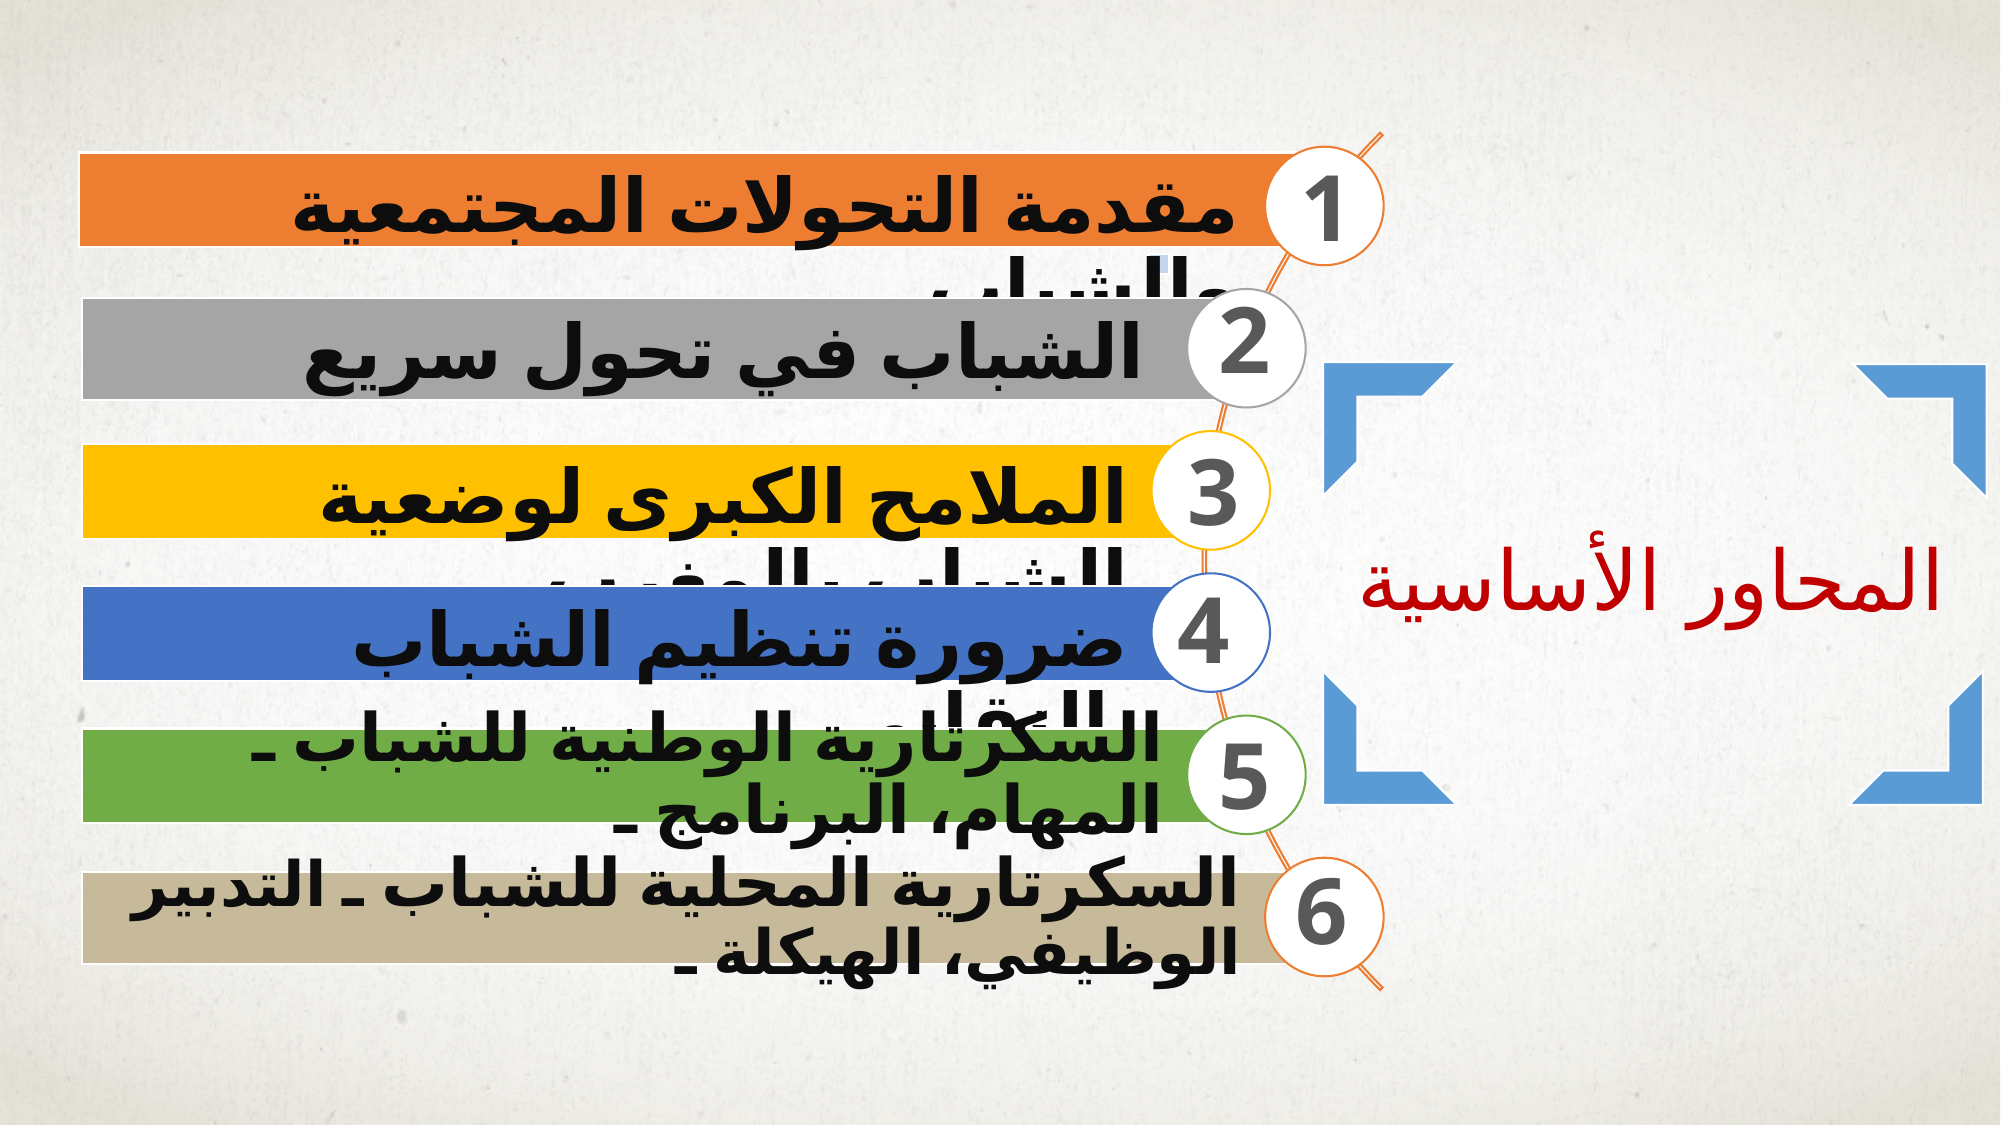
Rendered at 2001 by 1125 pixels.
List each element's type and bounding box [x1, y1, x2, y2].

picture [0, 0, 2001, 1125]
text_box [1072, 0, 2000, 1106]
text_box [76, 111, 1397, 1012]
